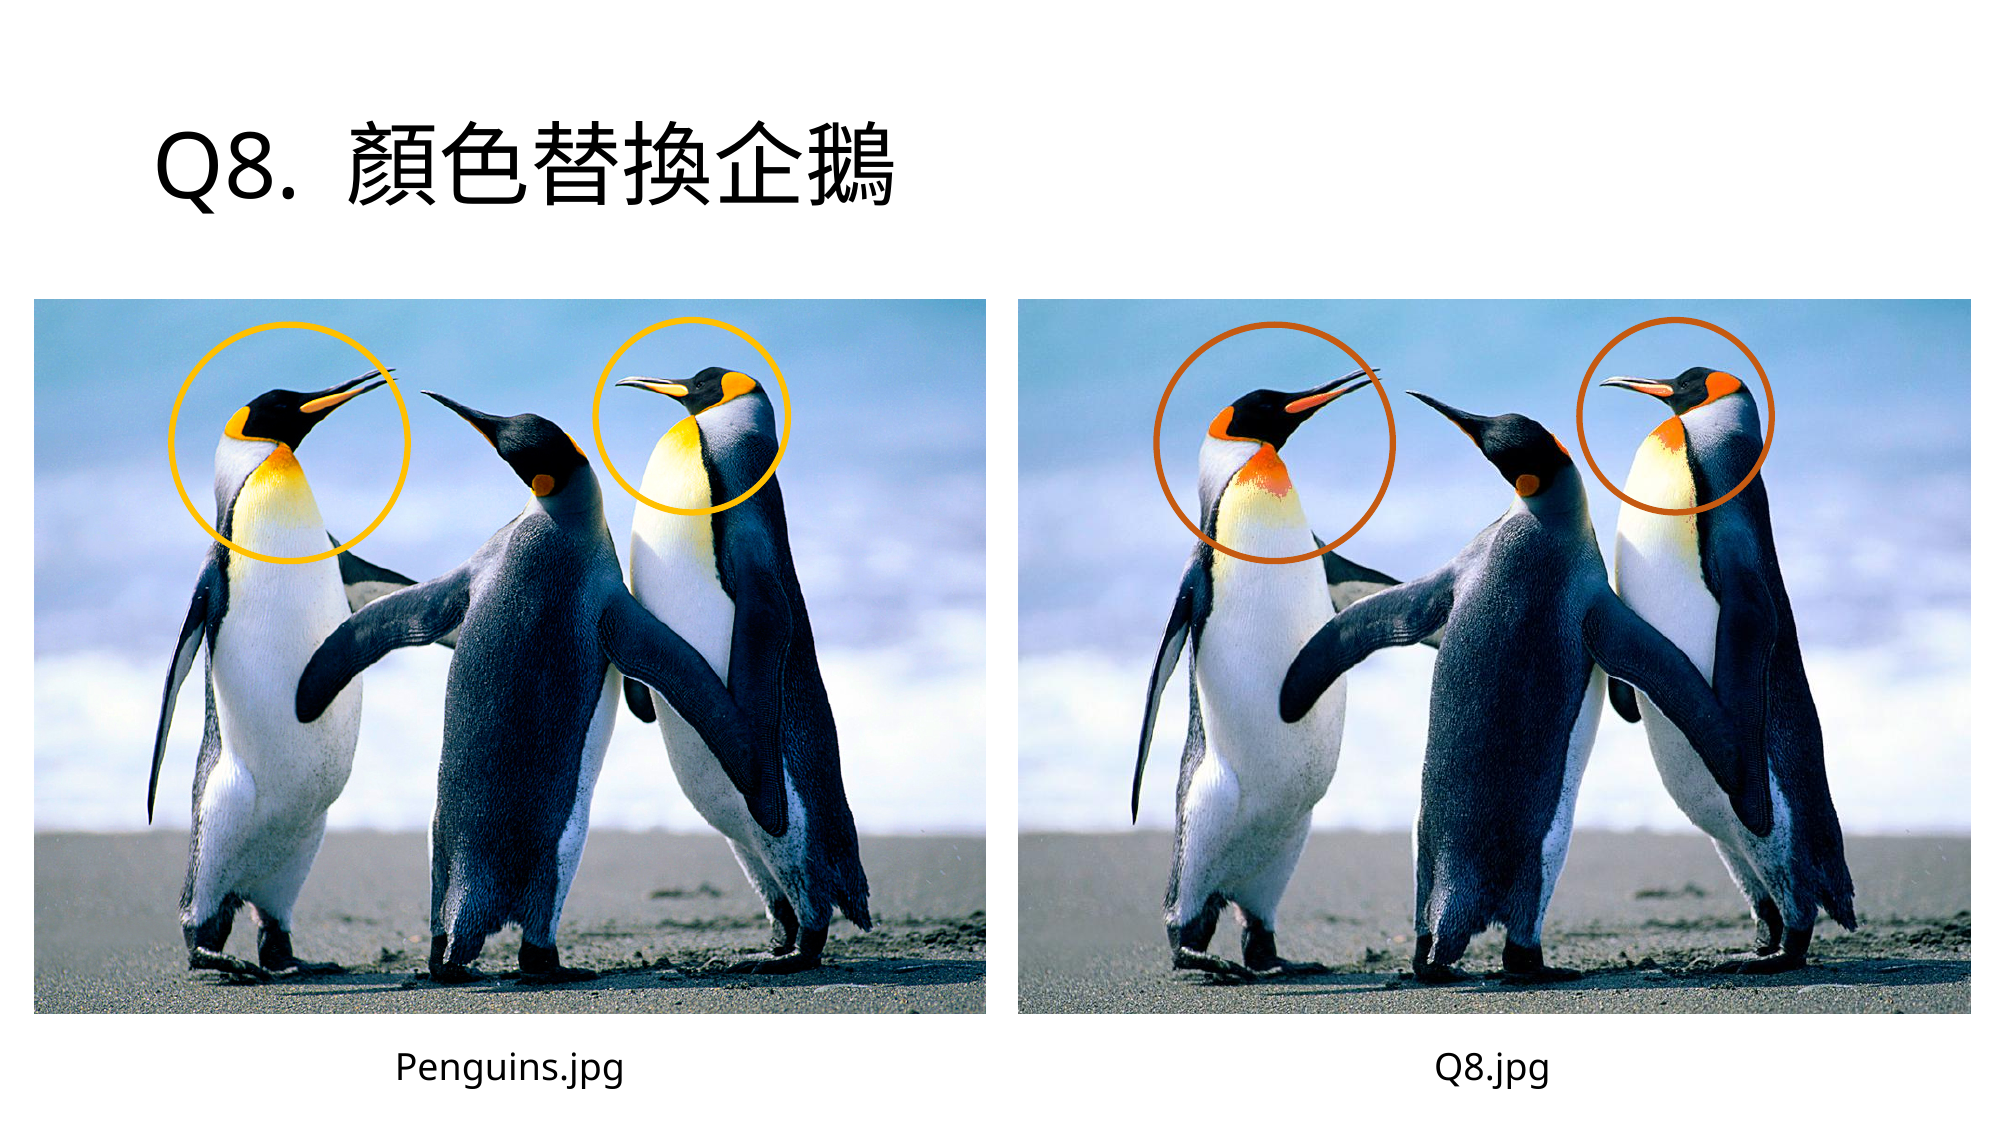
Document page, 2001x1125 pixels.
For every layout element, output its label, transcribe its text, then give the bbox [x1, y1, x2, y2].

title Q8. 顏色替換企鵝 [137, 59, 1863, 278]
text_box Q8.jpg [1356, 1035, 1629, 1096]
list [33, 299, 986, 1014]
text_box Penguins.jpg [374, 1035, 646, 1096]
picture [1018, 299, 1971, 1014]
